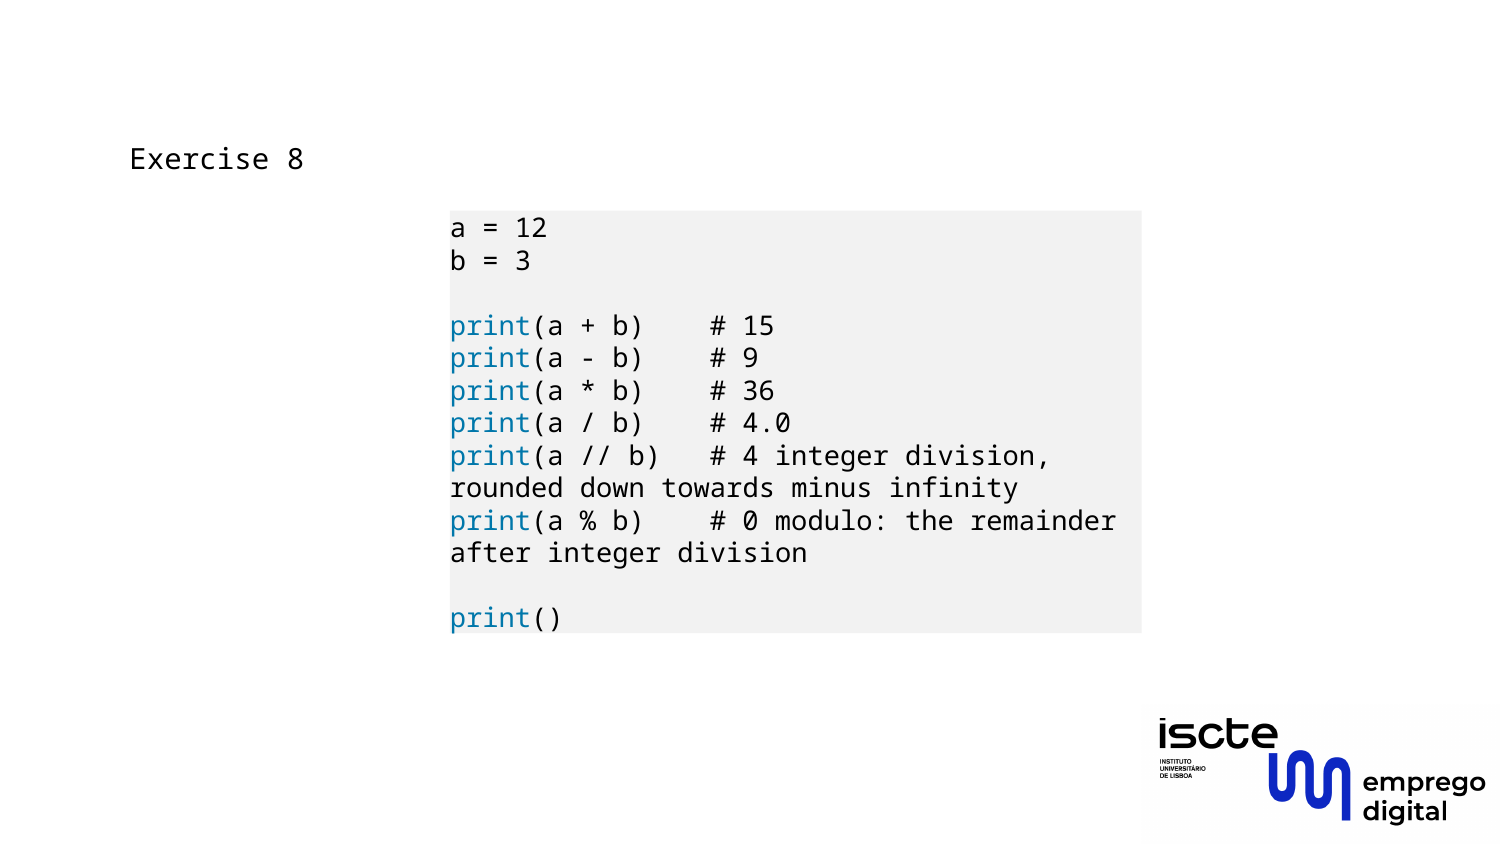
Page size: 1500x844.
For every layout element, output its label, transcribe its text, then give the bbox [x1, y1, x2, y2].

text_box a = 12 b = 3 print(a + b) # 15 print(a - b) # 9 print(a * b) # 36 print(a / b) # 4.0 print(a // b) # 4 integer division, rounded down towards minus infinity print(a % b) # 0 modulo: the remainder after integer division print() [449, 210, 1142, 634]
picture [1141, 704, 1500, 844]
text_box Exercise 8 [114, 132, 578, 218]
